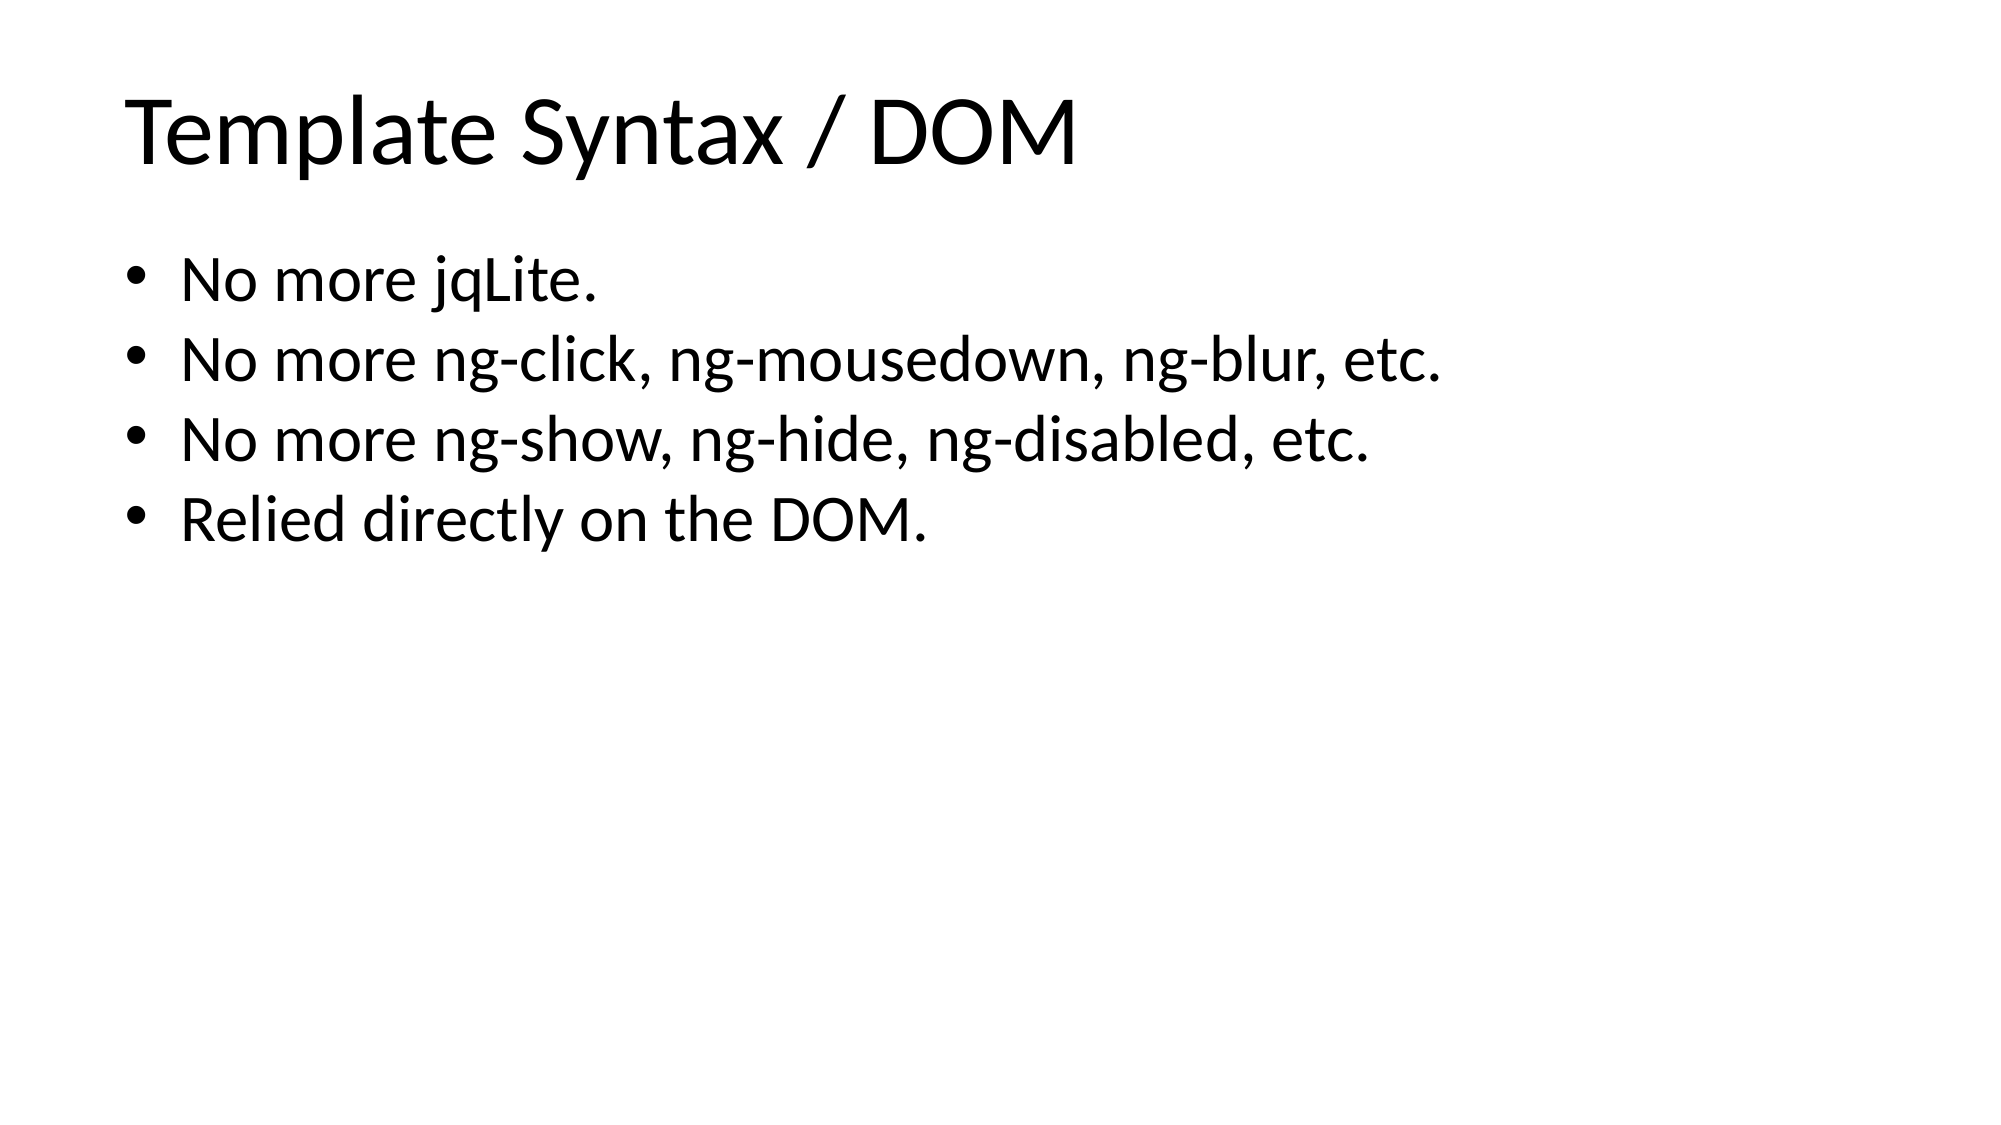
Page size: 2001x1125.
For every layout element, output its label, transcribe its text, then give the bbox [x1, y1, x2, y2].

text_box Template Syntax / DOM [109, 57, 1143, 193]
text_box No more jqLite. No more ng-click, ng-mousedown, ng-blur, etc. No more ng-show, ng-hide, ng-disabled, etc. Relied directly on the DOM. [109, 227, 1551, 642]
